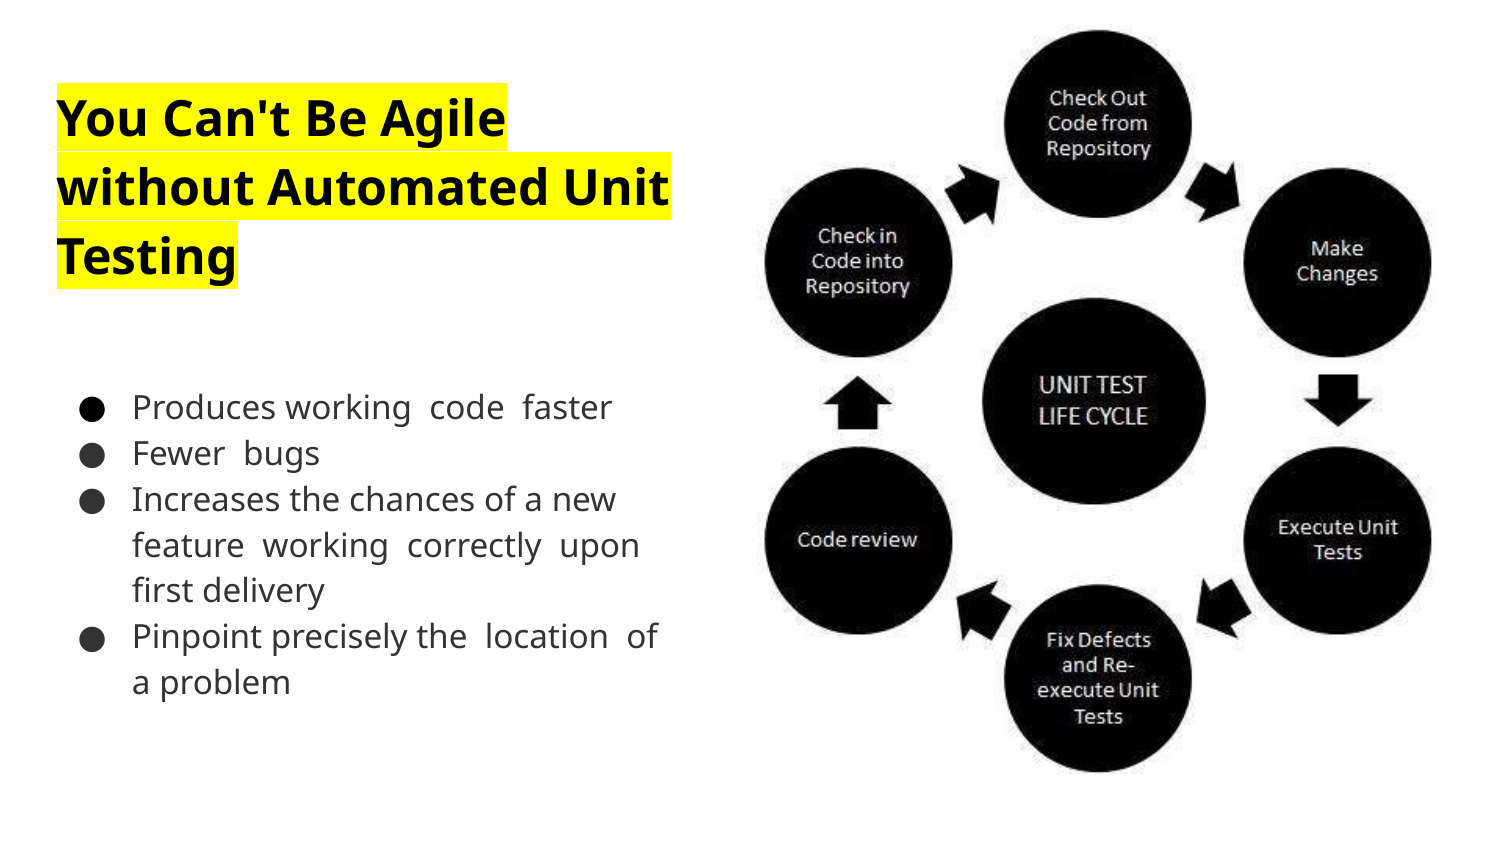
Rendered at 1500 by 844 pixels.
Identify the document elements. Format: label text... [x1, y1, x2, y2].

picture [731, 24, 1455, 774]
list You Can't Be Agile without Automated Unit Testing Produces working code faster Fewer bugs Increases the chances of a new feature working correctly upon first delivery Pinpoint precisely the location of a problem [41, 62, 698, 811]
